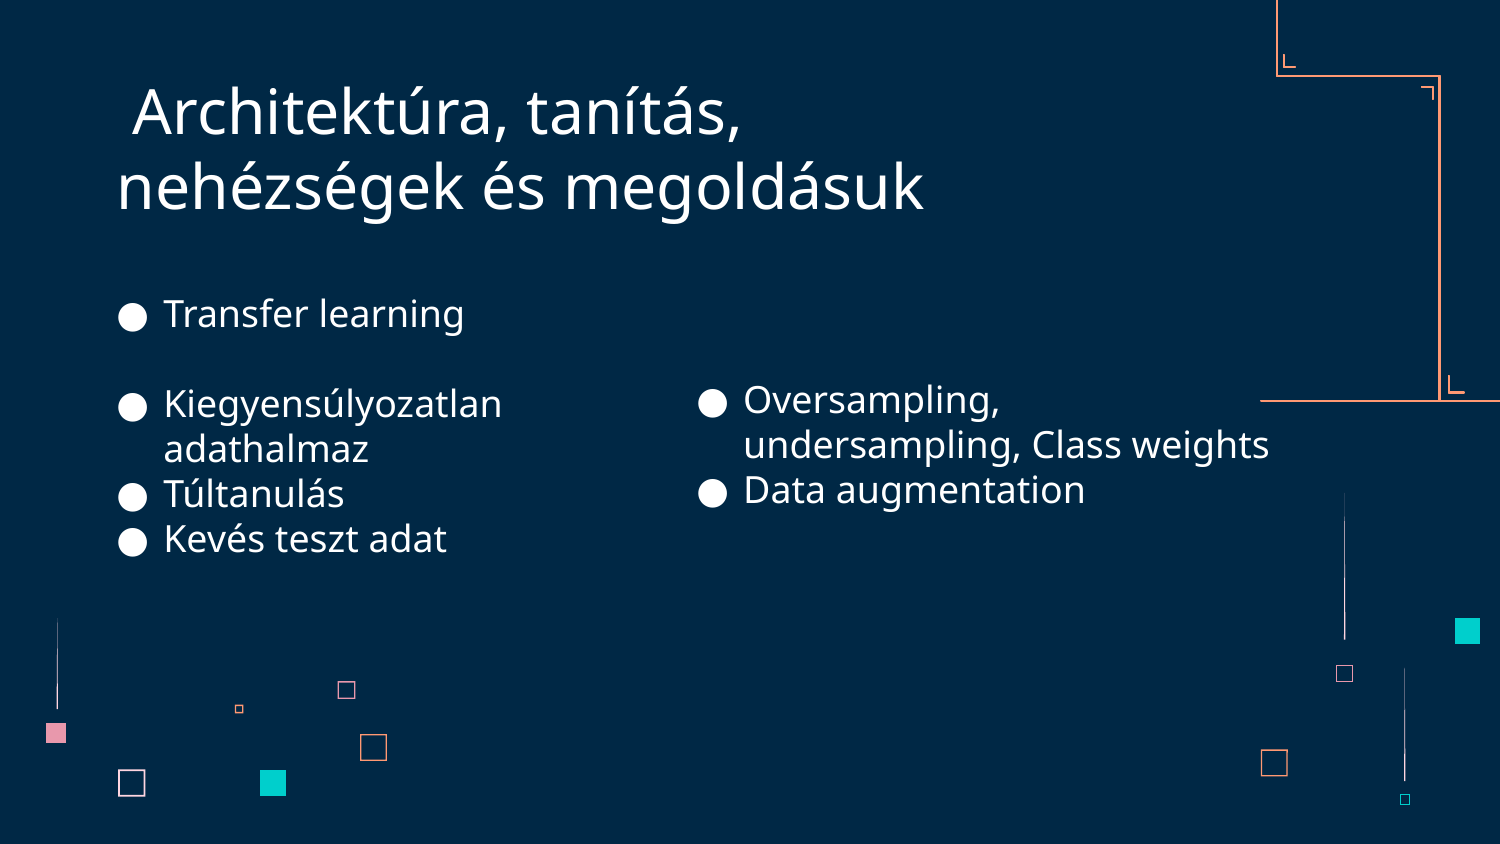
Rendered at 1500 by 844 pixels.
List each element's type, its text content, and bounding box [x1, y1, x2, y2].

text_box Oversampling, undersampling, Class weights Data augmentation [681, 361, 1288, 705]
list Transfer learning Kiegyensúlyozatlan adathalmaz Túltanulás Kevés teszt adat [101, 275, 682, 619]
title Architektúra, tanítás, nehézségek és megoldásuk [101, 67, 1007, 237]
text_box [1260, 0, 1500, 402]
